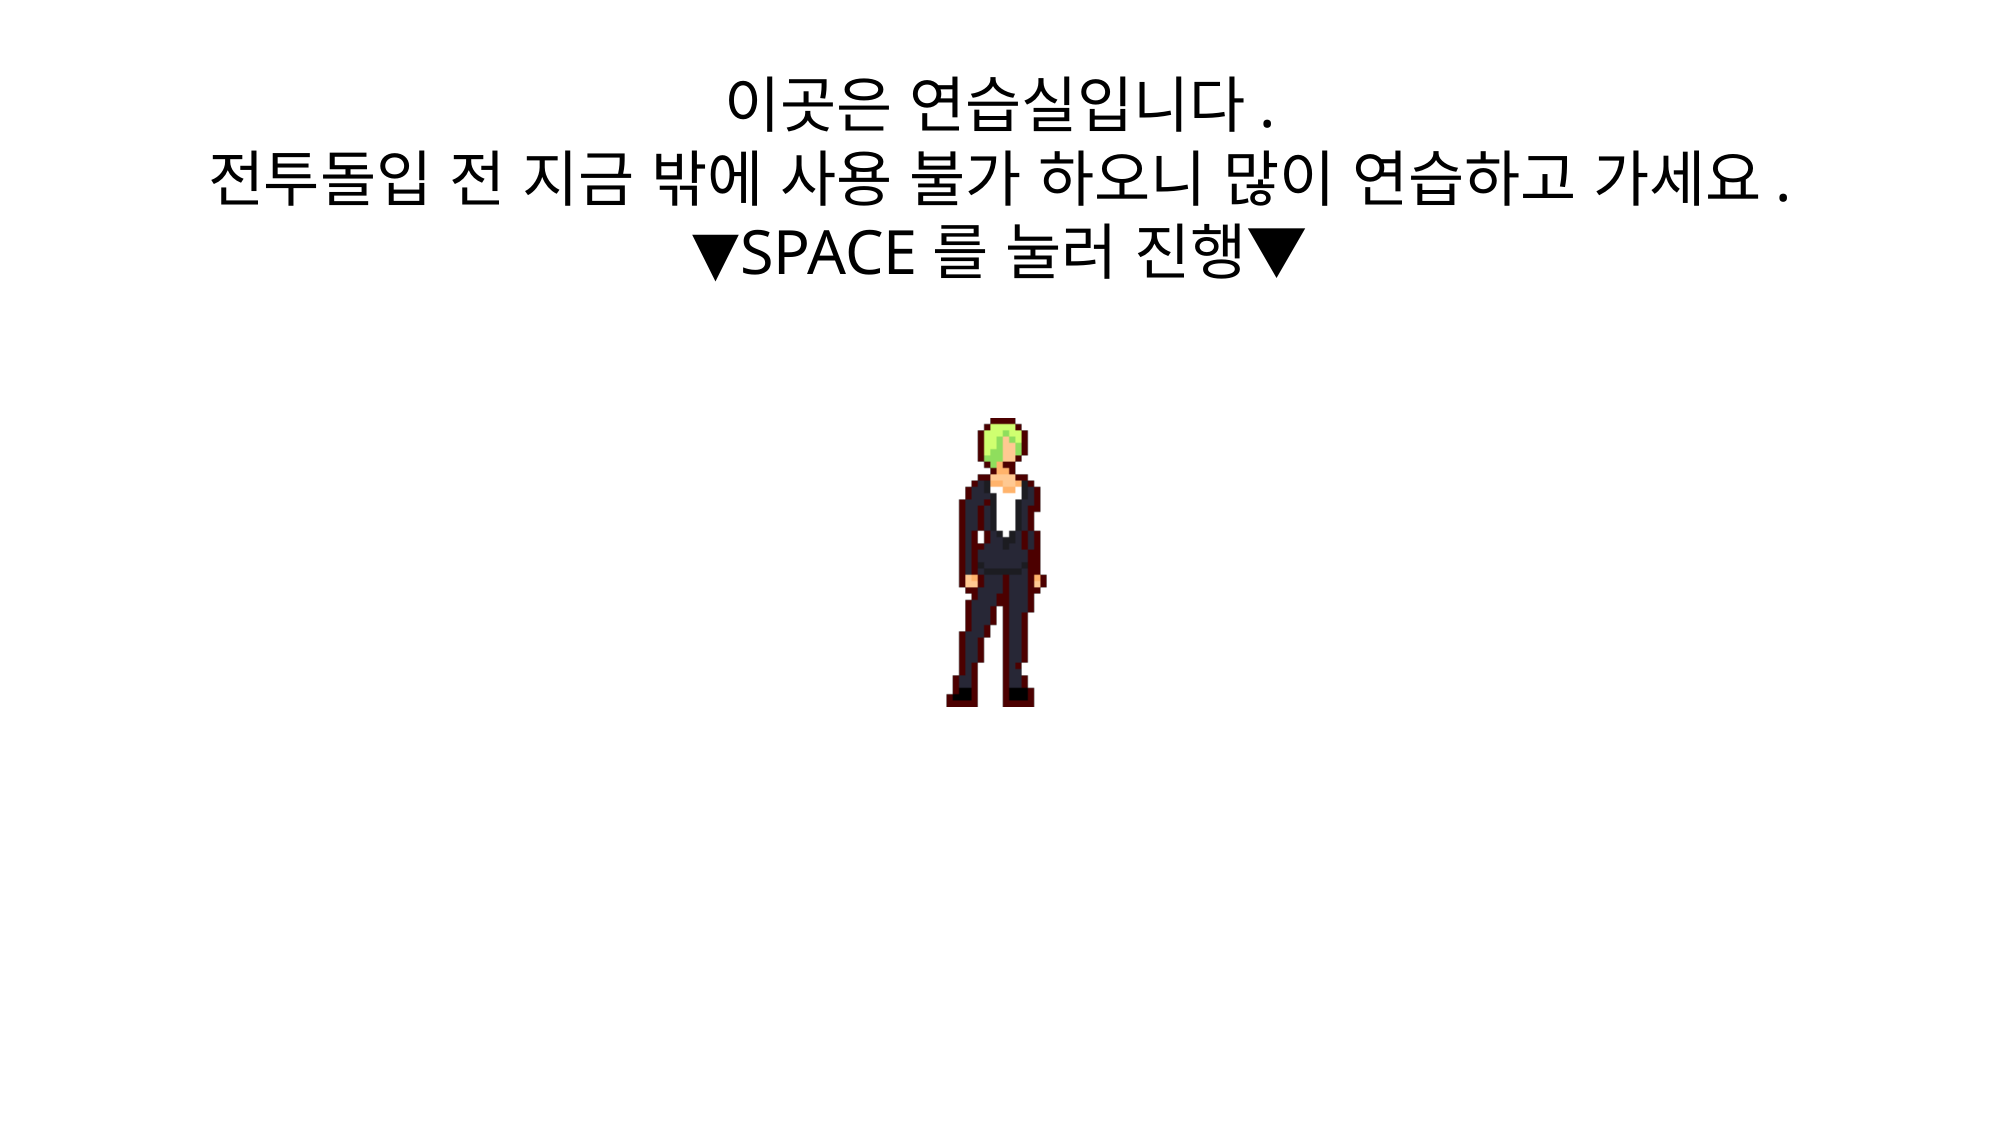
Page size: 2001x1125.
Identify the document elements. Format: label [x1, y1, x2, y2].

text_box [0, 0, 2000, 1125]
